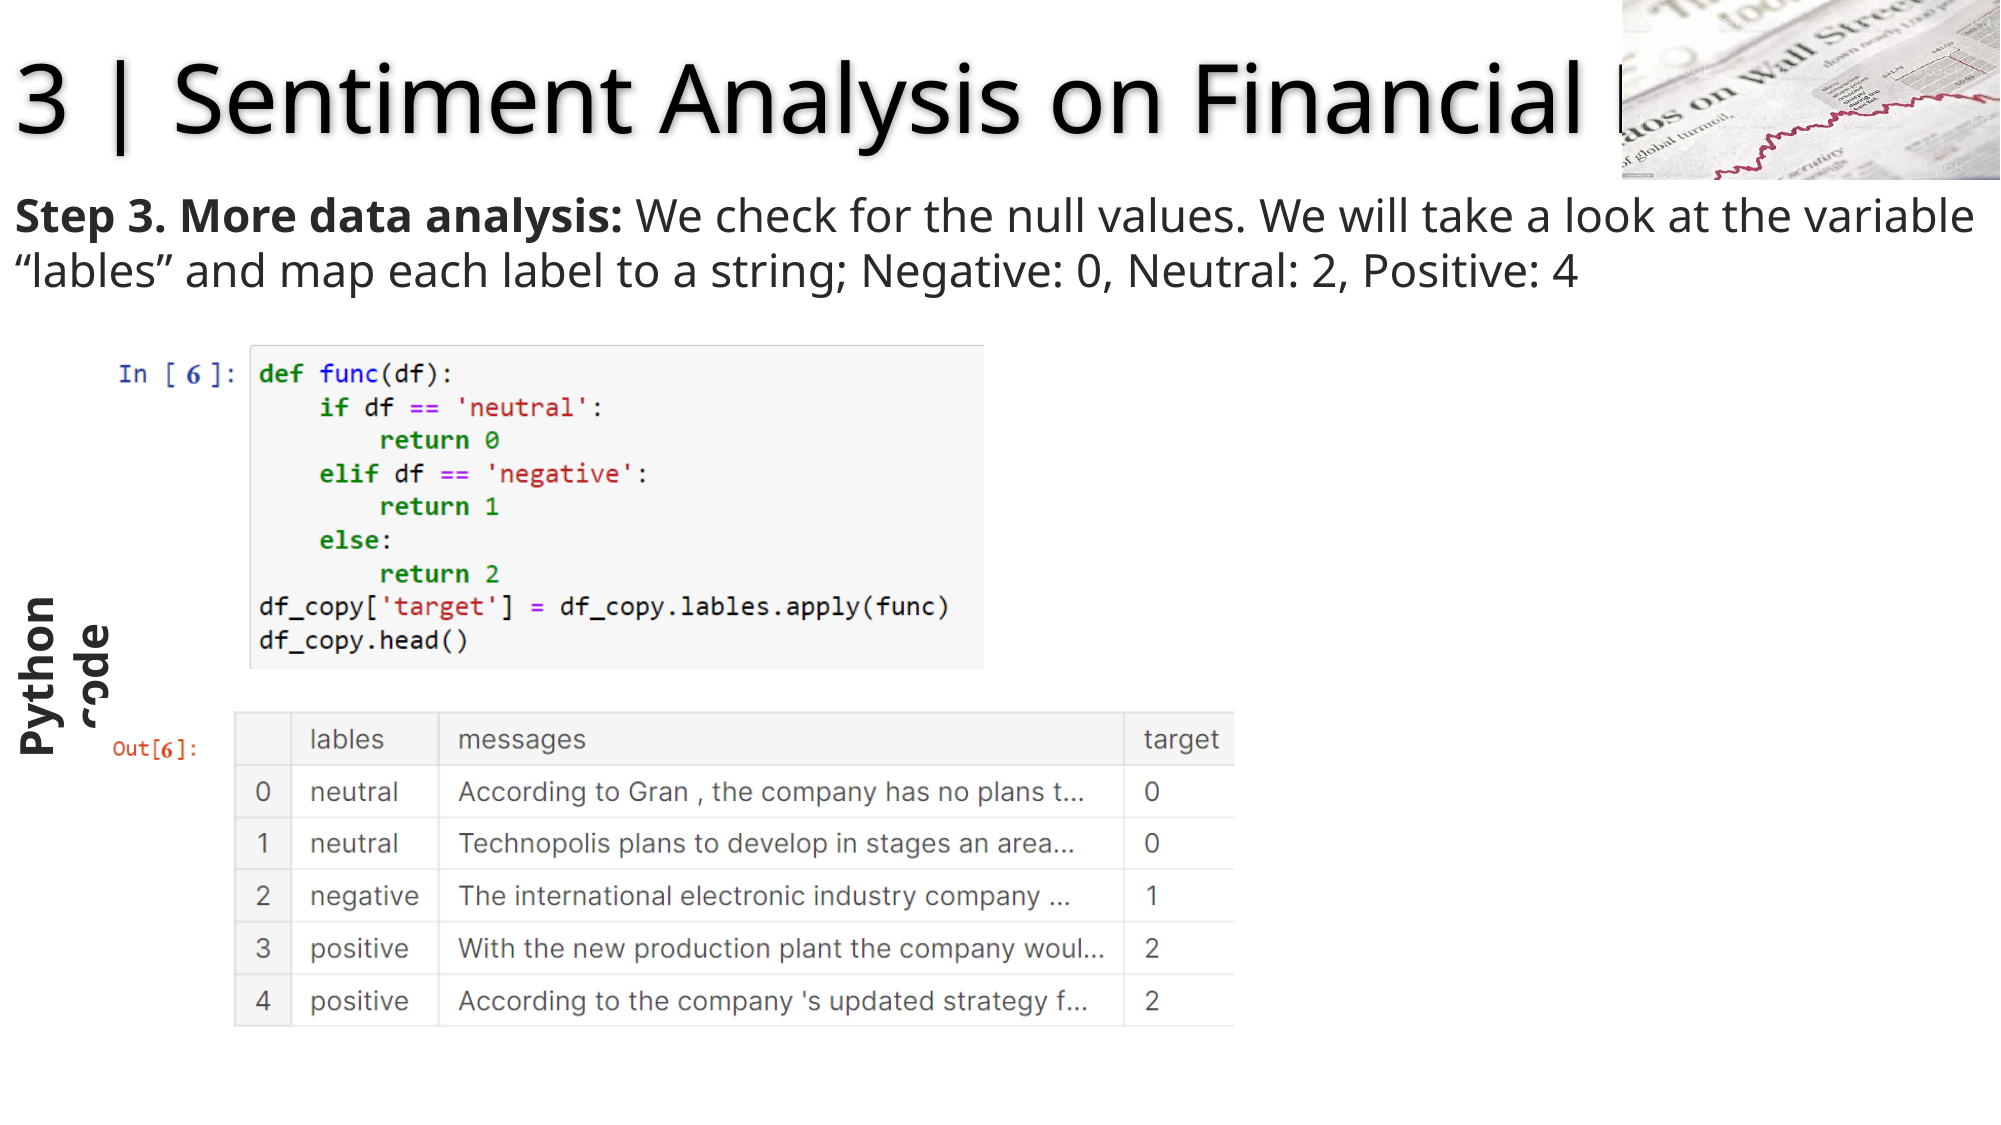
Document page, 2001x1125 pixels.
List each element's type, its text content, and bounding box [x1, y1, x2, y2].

text_box Step 3. More data analysis: We check for the null values. We will take a look at the variable “lables” and map each label to a string; Negative: 0, Neutral: 2, Positive: 4 [0, 179, 2000, 304]
picture [1622, 0, 2000, 180]
text_box Python code [0, 539, 125, 815]
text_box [95, 698, 1235, 1034]
title 3 | Sentiment Analysis on Financial News [0, 0, 1617, 179]
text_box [116, 334, 985, 670]
